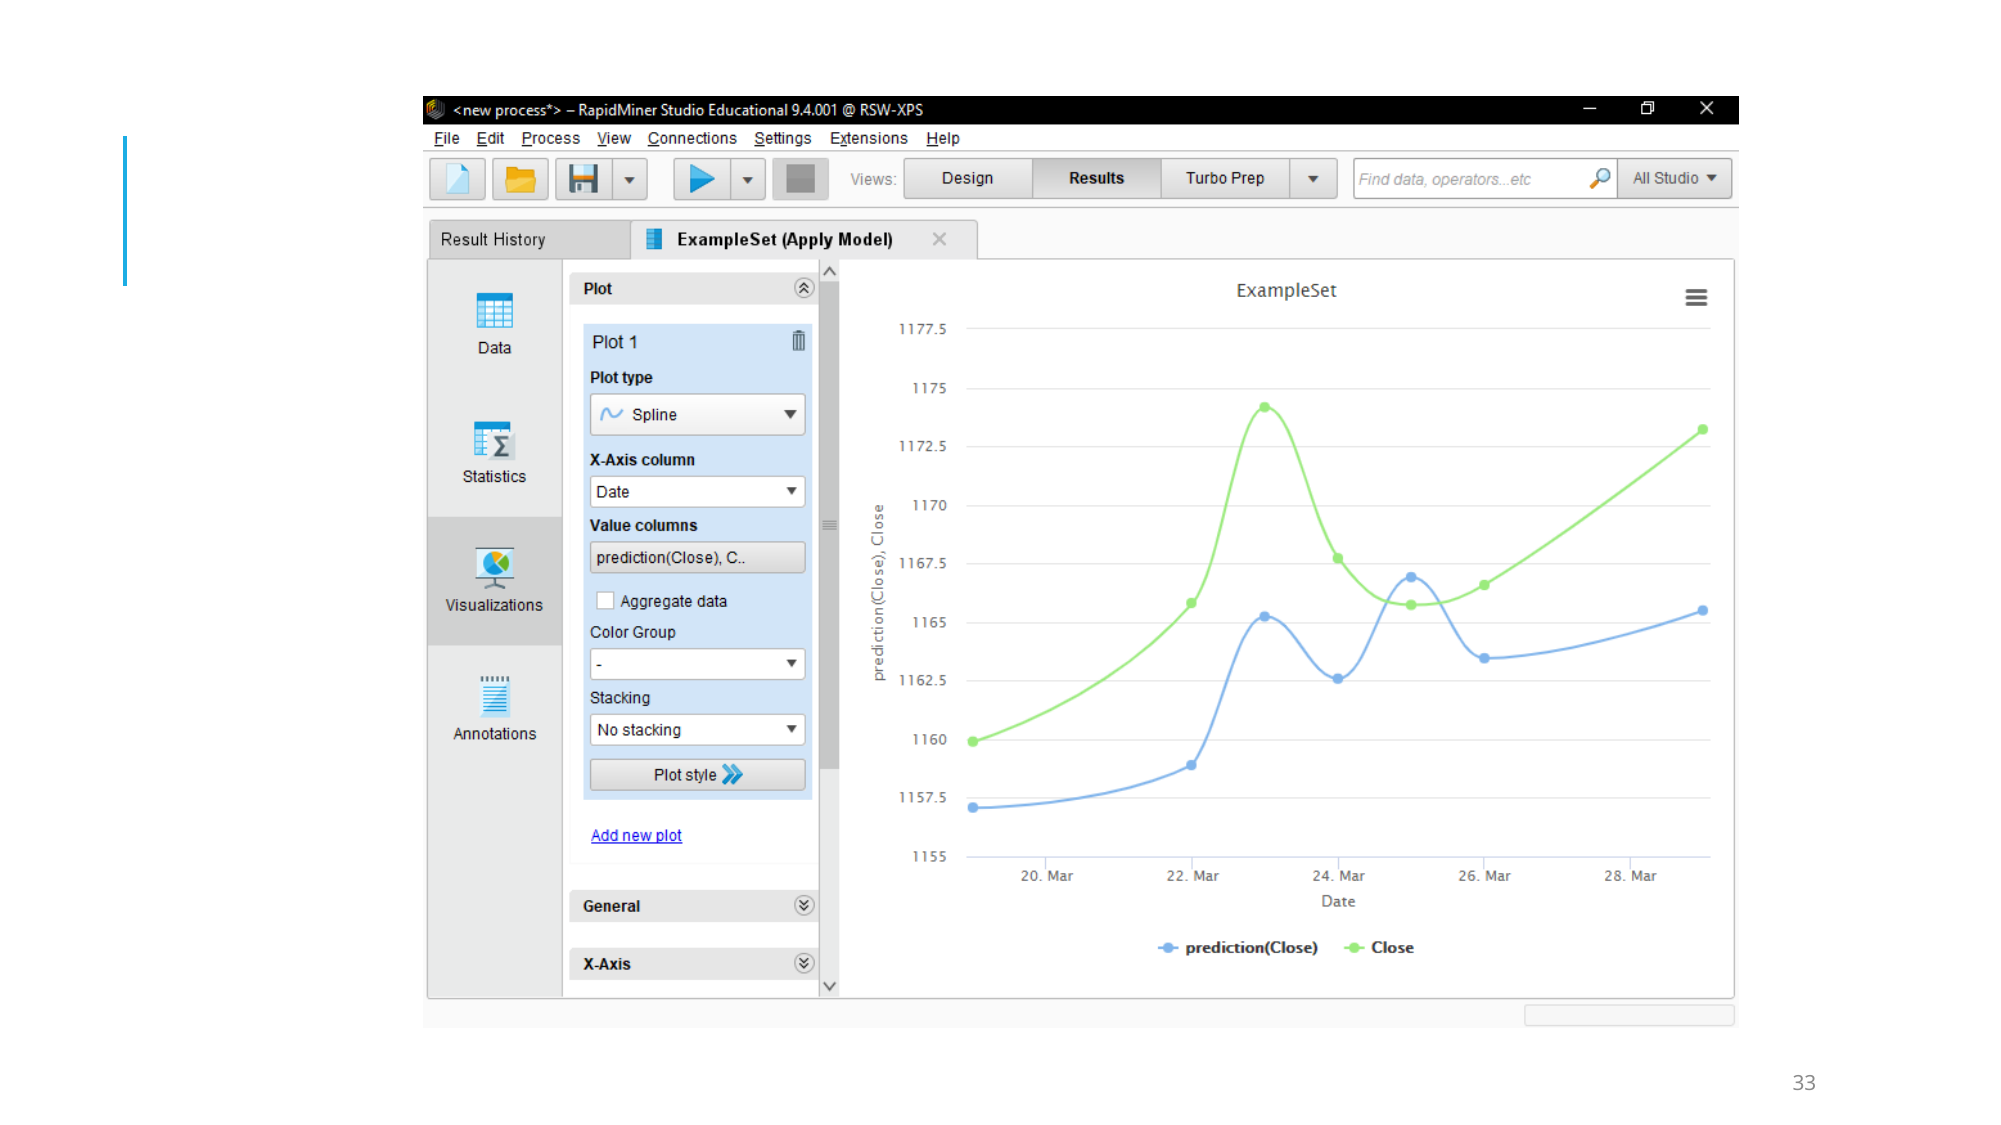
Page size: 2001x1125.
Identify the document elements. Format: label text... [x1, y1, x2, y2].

picture [422, 95, 1740, 1029]
slide_number 33 [1777, 1061, 1938, 1107]
